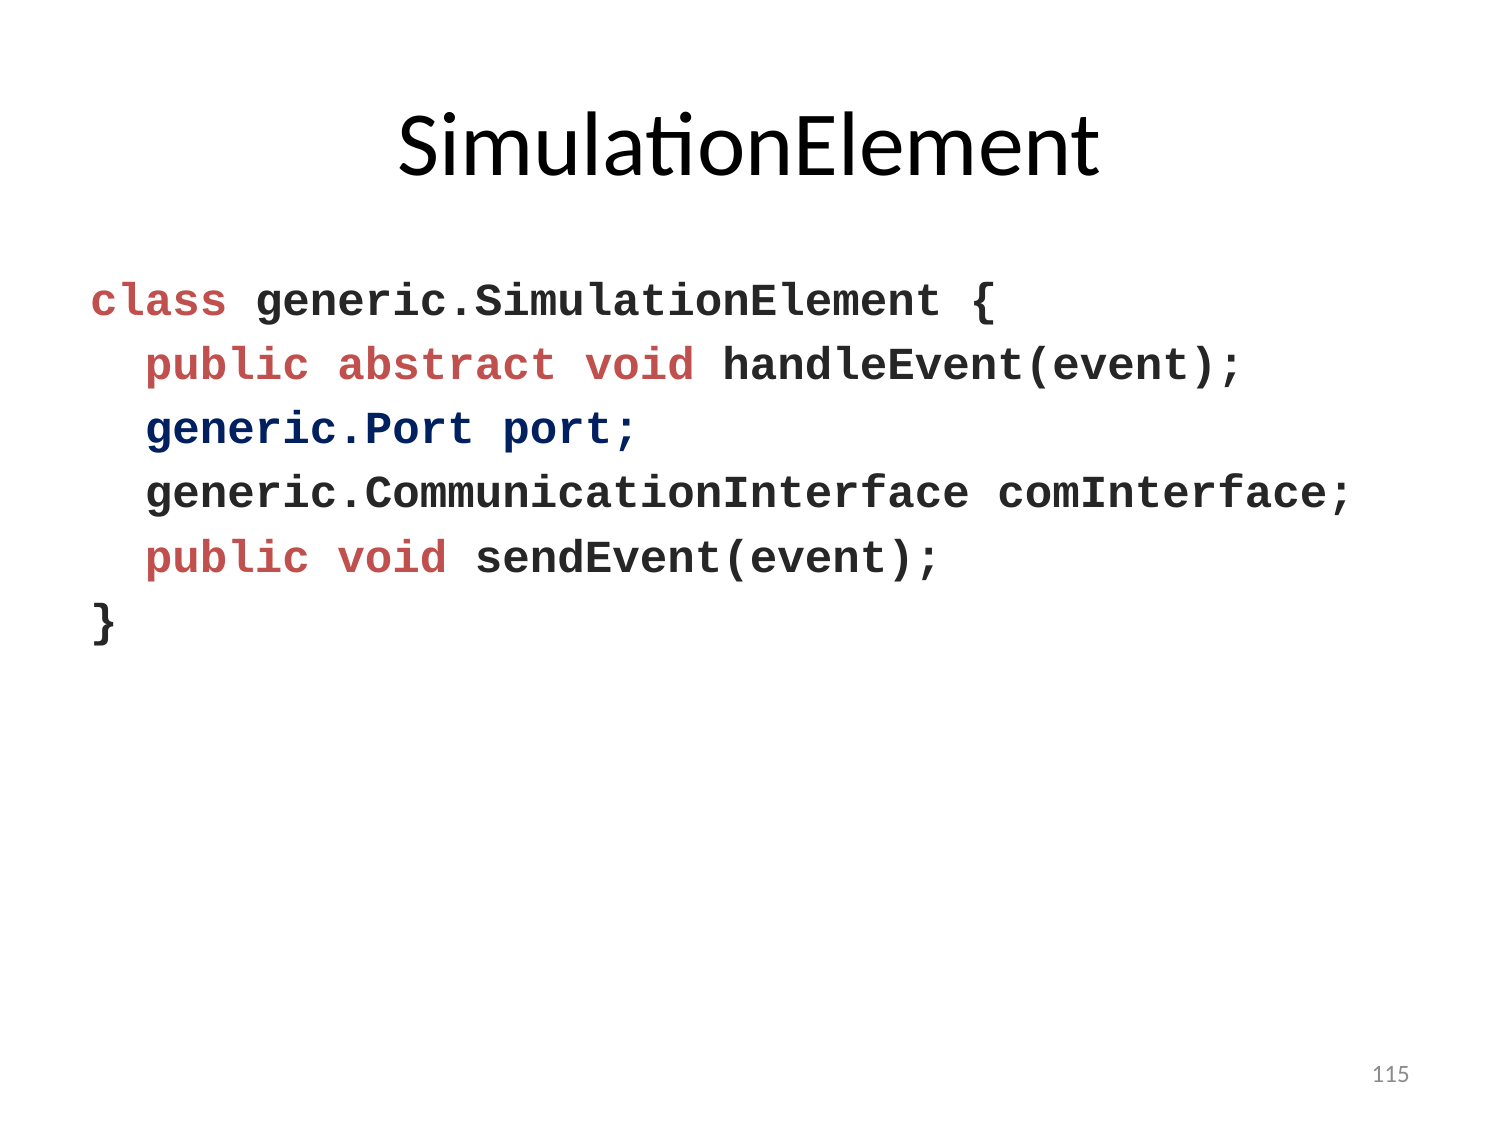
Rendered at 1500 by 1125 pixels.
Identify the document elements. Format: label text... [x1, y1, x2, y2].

title SimulationElement [75, 45, 1425, 233]
slide_number 115 [1074, 1042, 1425, 1103]
list class generic.SimulationElement { public abstract void handleEvent(event); generic.Port port; generic.CommunicationInterface comInterface; public void sendEvent(event); } [75, 262, 1425, 1005]
